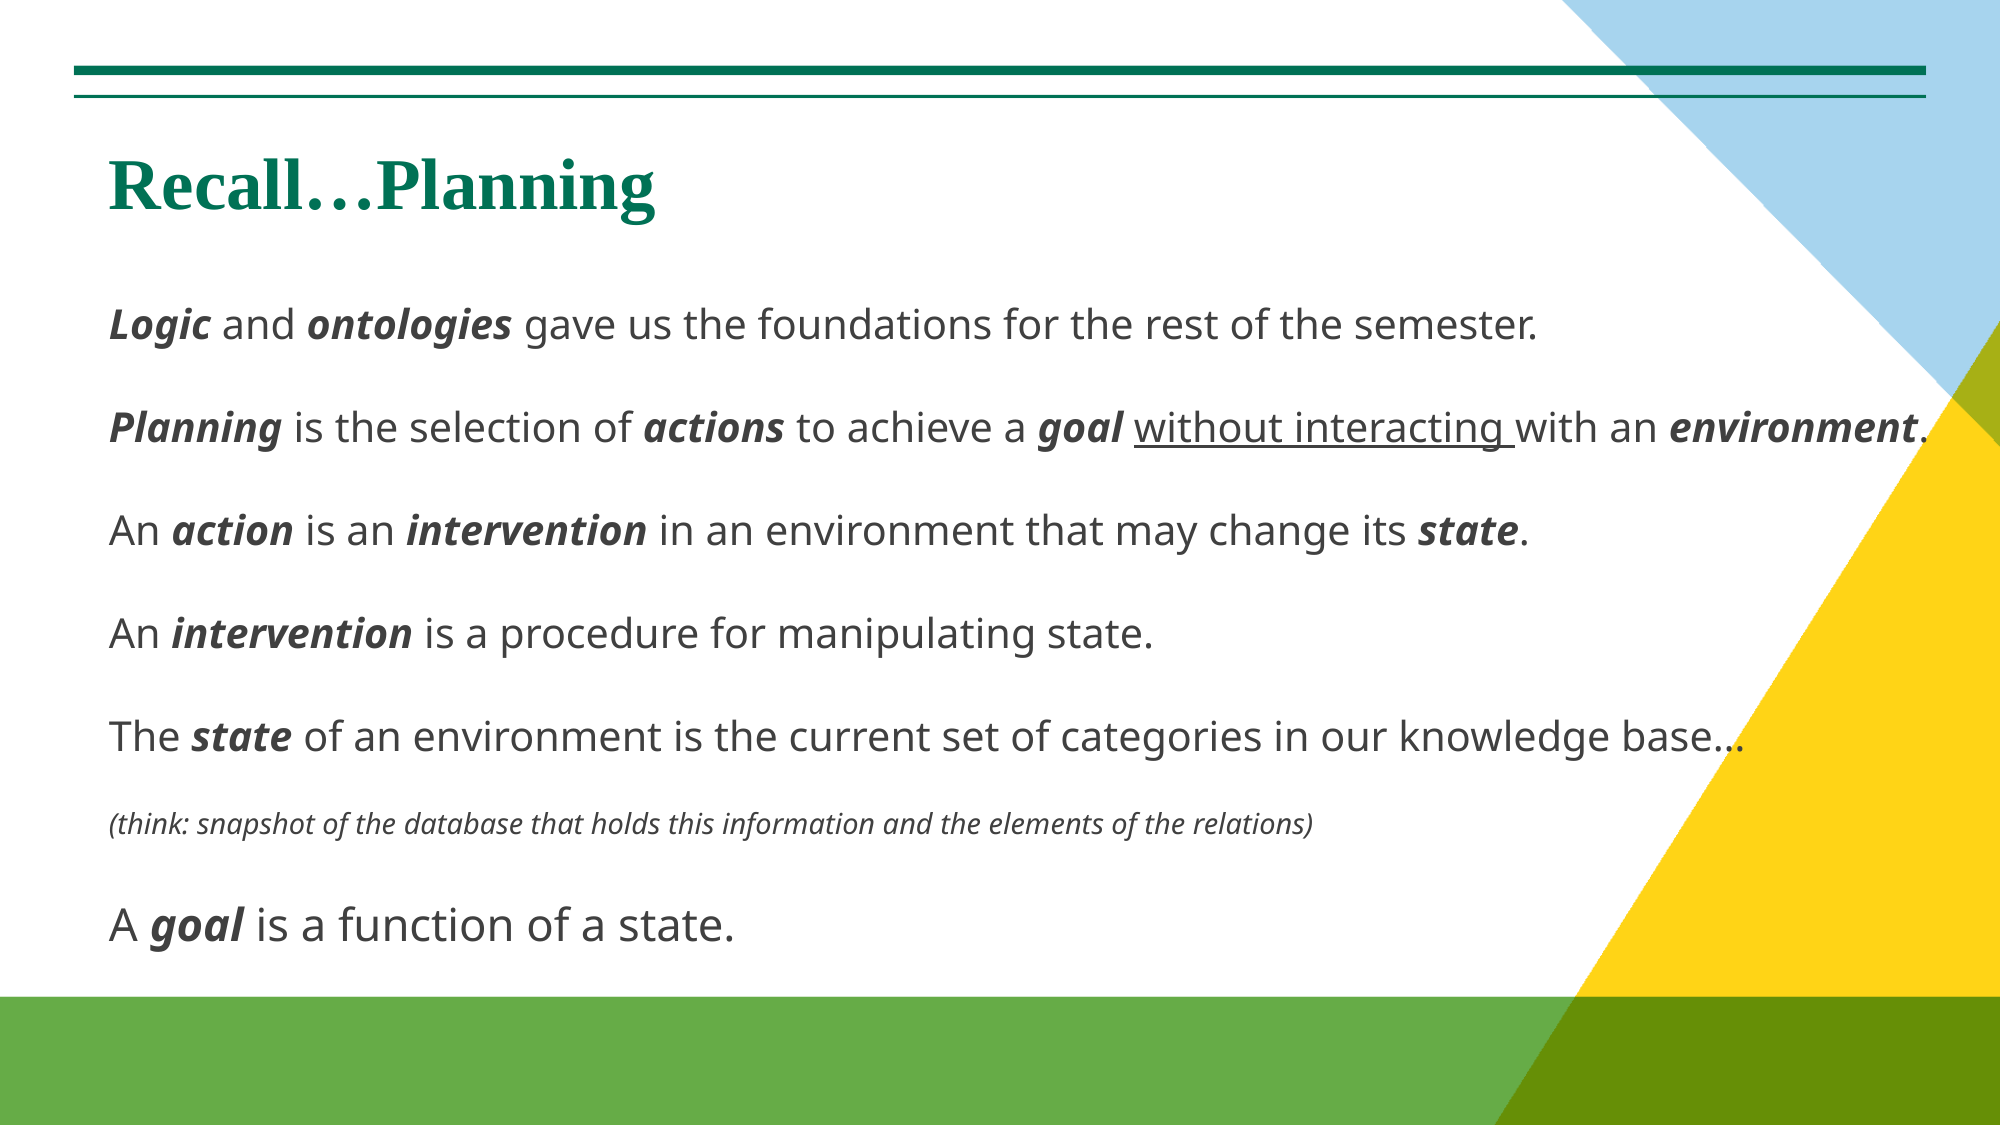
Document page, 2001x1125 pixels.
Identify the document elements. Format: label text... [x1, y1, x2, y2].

list Logic and ontologies gave us the foundations for the rest of the semester. Planning is the selection of actions to achieve a goal without interacting with an environment. An action is an intervention in an environment that may change its state. An intervention is a procedure for manipulating state. The state of an environment is the current set of categories in our knowledge base… (think: snapshot of the database that holds this information and the elements of the relations) A goal is a function of a state. [94, 265, 2000, 966]
picture [0, 0, 2000, 1125]
title Recall…Planning [94, 106, 1819, 265]
